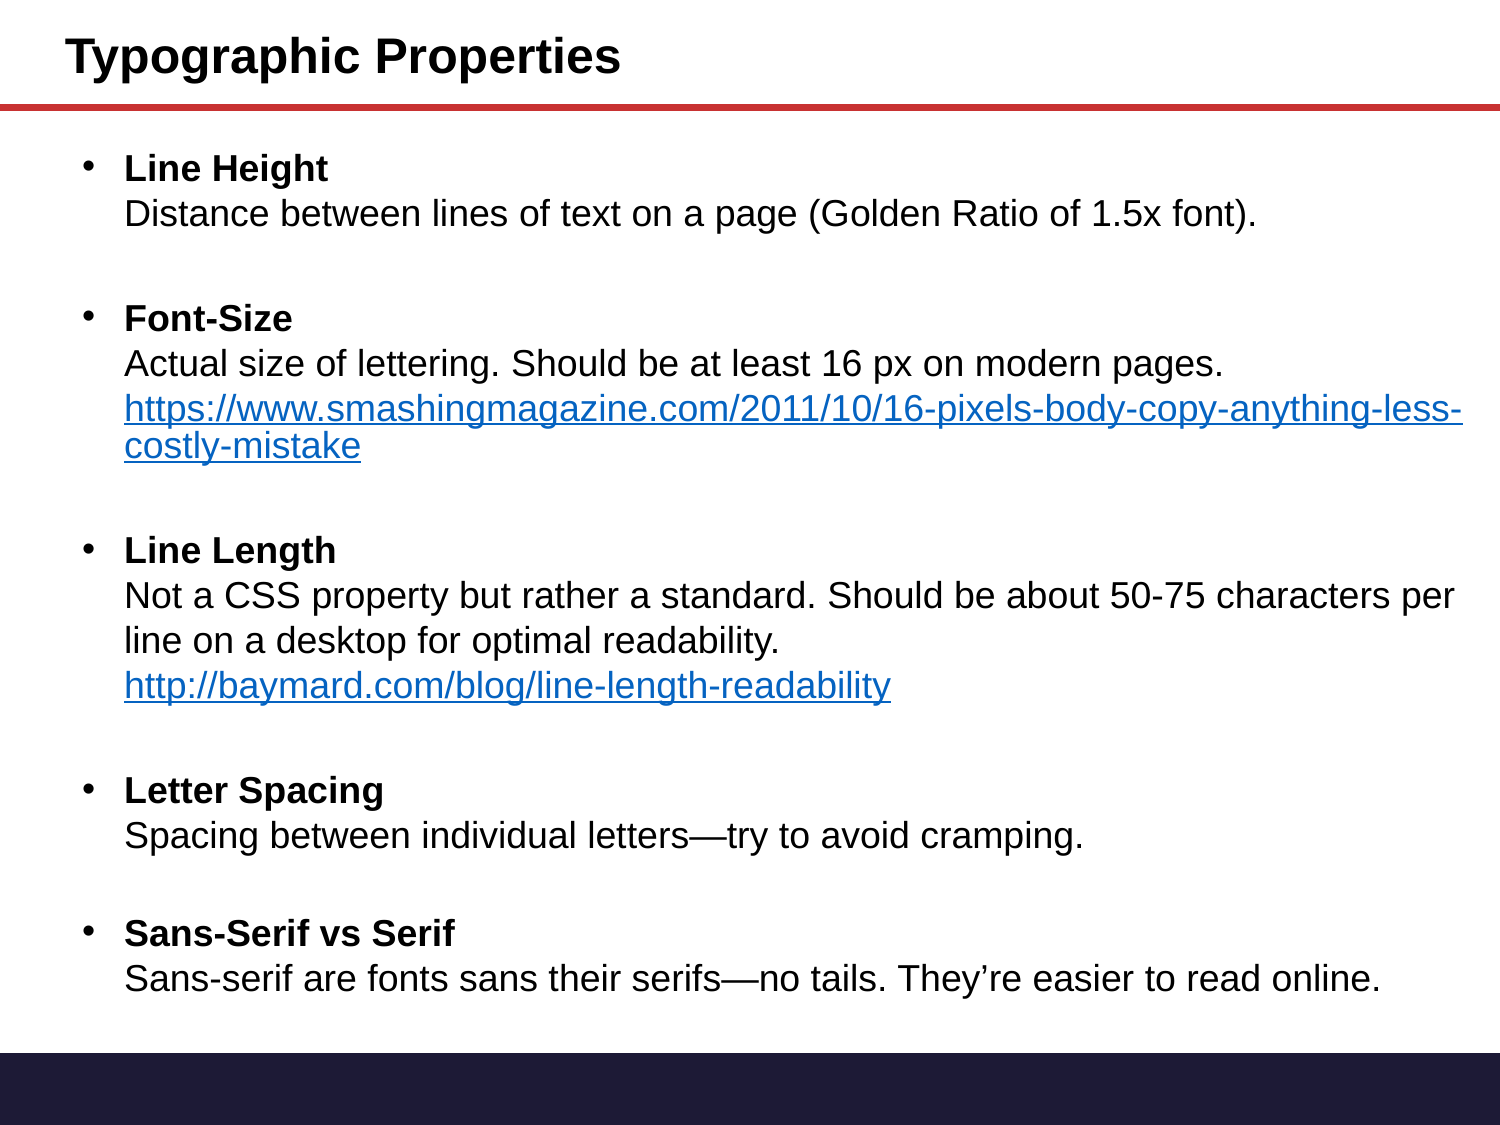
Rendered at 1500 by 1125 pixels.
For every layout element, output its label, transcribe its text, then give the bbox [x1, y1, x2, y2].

text_box Typographic Properties [50, 16, 913, 91]
text_box Line Height Distance between lines of text on a page (Golden Ratio of 1.5x font). Font-Size Actual size of lettering. Should be at least 16 px on modern pages. https://www.smashingmagazine.com/2011/10/16-pixels-body-copy-anything-less-costly-mistake Line Length Not a CSS property but rather a standard. Should be about 50-75 characters per line on a desktop for optimal readability. http://baymard.com/blog/line-length-readability Letter Spacing Spacing between individual letters—try to avoid cramping. Sans-Serif vs Serif Sans-serif are fonts sans their serifs—no tails. They’re easier to read online. [67, 128, 1480, 1052]
